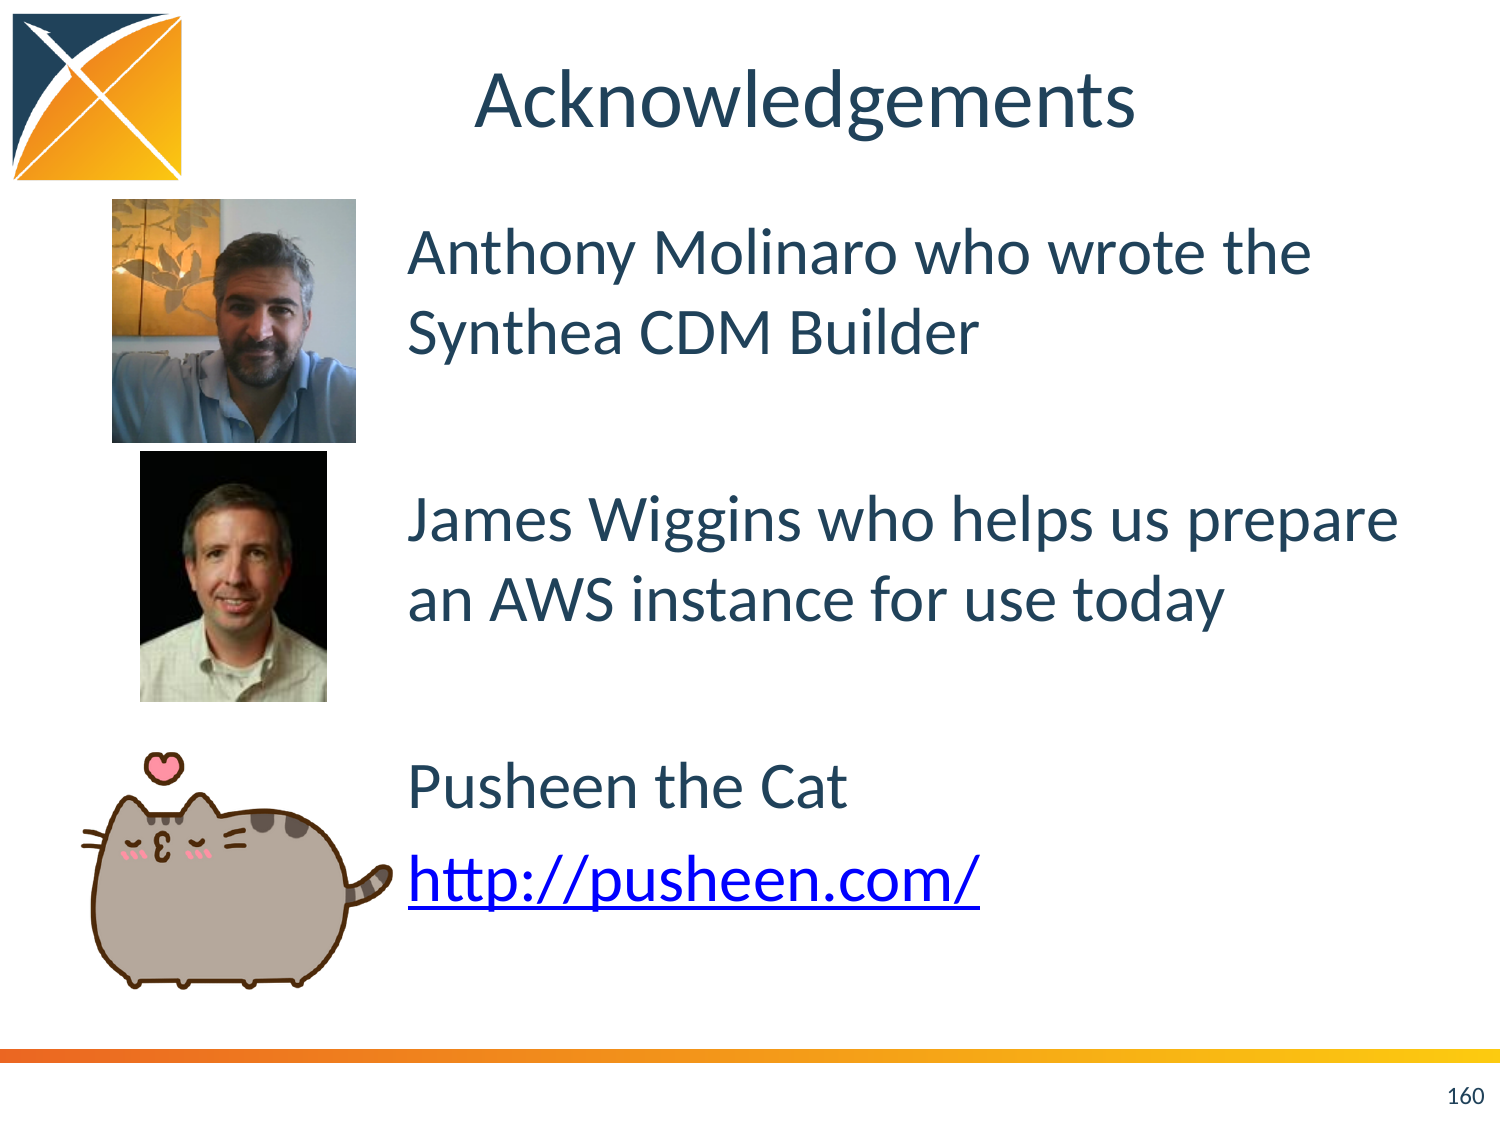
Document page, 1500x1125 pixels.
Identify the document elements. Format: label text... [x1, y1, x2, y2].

picture [140, 451, 328, 702]
picture [0, 0, 356, 444]
list Anthony Molinaro who wrote the Synthea CDM Builder James Wiggins who helps us prepare an AWS instance for use today Pusheen the Cat http://pusheen.com/ [392, 200, 1425, 1005]
picture [80, 709, 394, 1023]
title Acknowledgements [187, 24, 1425, 163]
slide_number 160 [1149, 1065, 1500, 1125]
